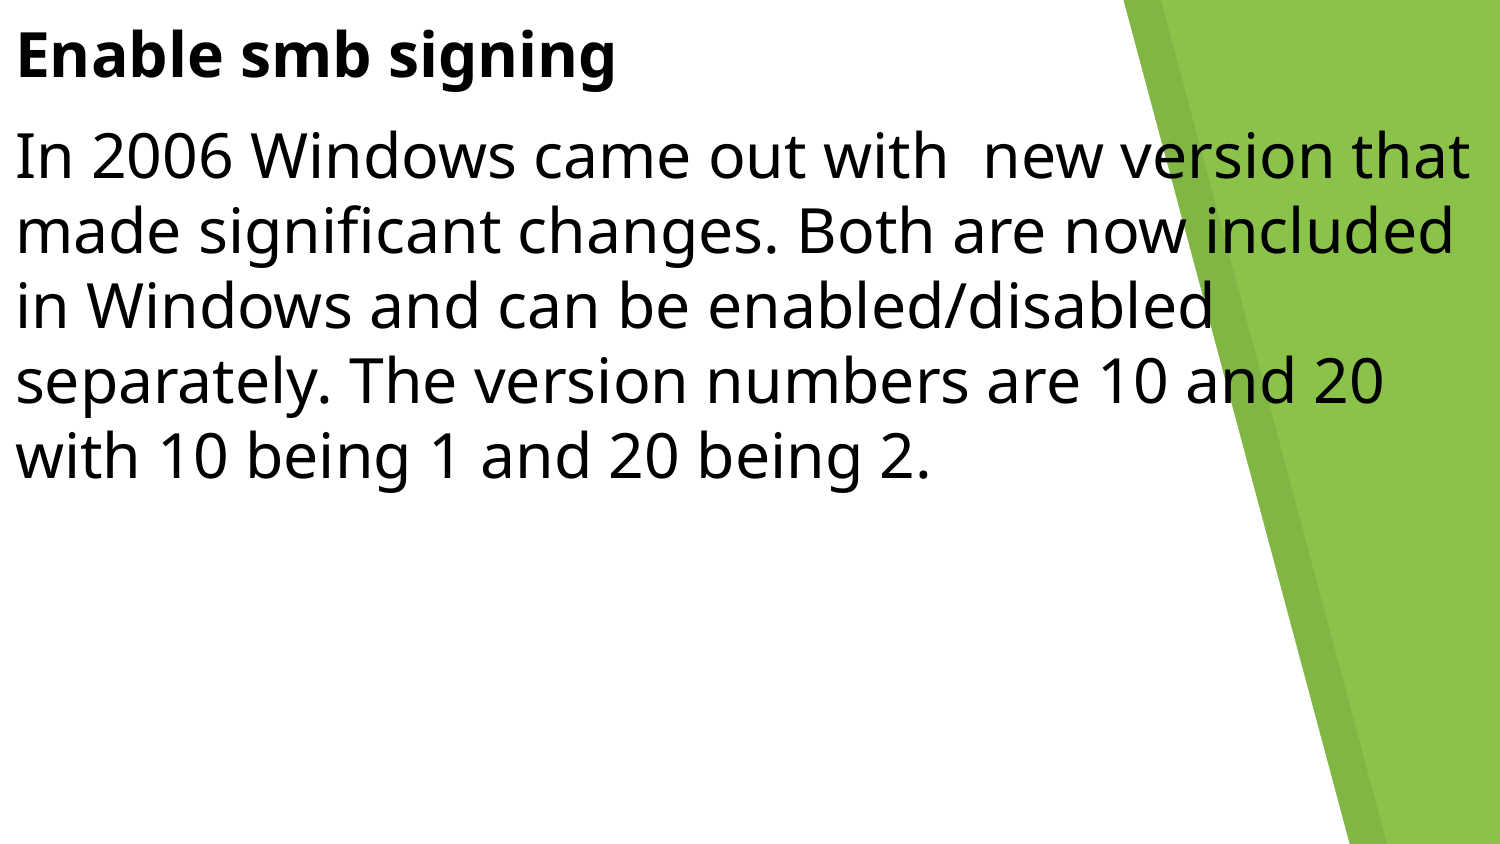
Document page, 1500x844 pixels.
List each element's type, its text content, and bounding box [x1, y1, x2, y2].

title Enable smb signing [0, 0, 874, 115]
list In 2006 Windows came out with new version that made significant changes. Both are now included in Windows and can be enabled/disabled separately. The version numbers are 10 and 20 with 10 being 1 and 20 being 2. [0, 101, 1500, 844]
